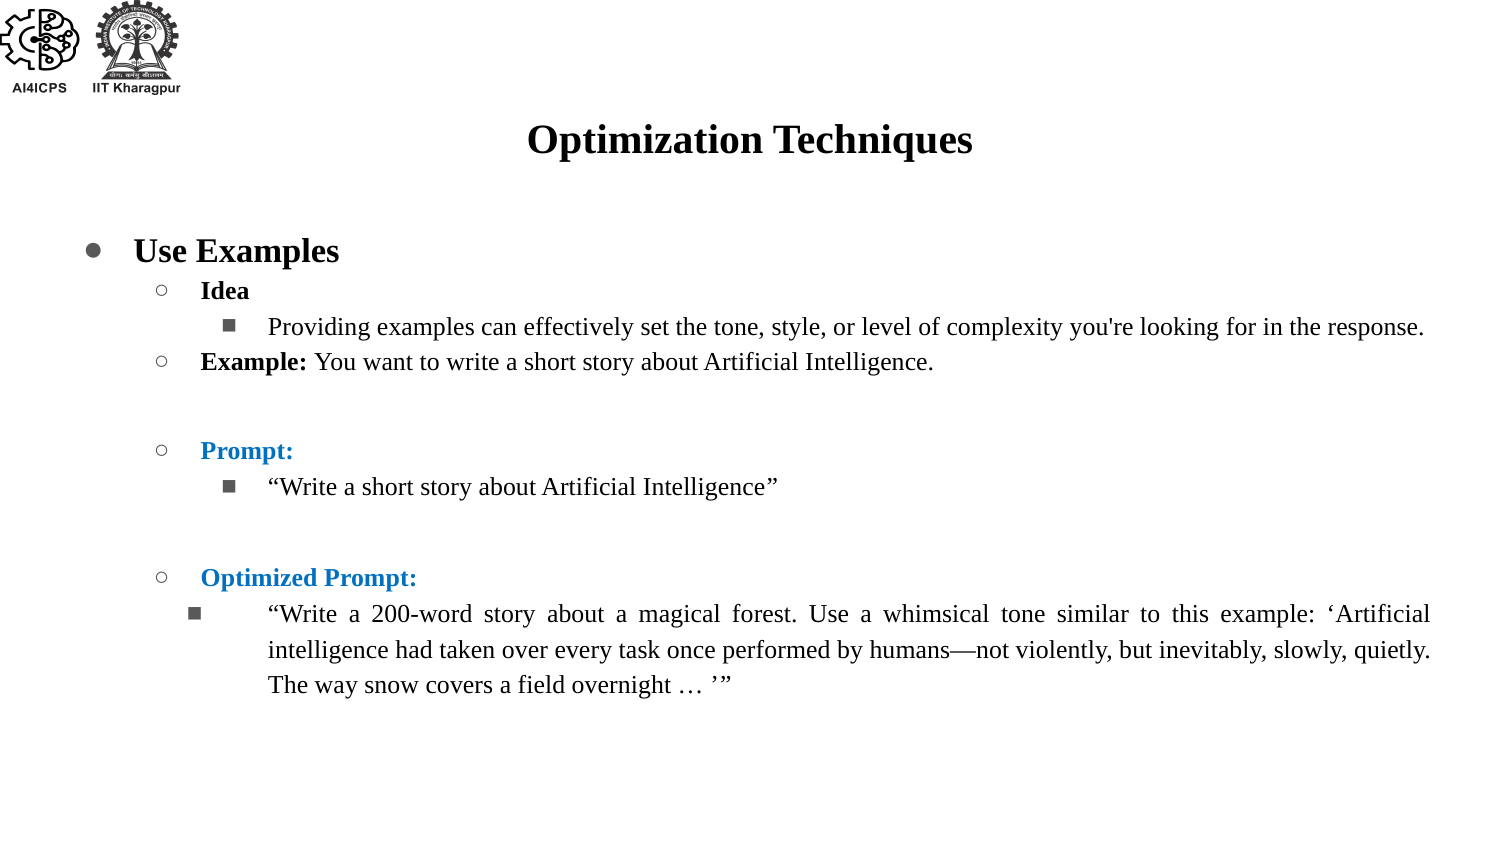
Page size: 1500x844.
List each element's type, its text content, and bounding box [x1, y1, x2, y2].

list Use Examples Idea Providing examples can effectively set the tone, style, or level of complexity you're looking for in the response. Example: You want to write a short story about Artificial Intelligence. Prompt: “Write a short story about Artificial Intelligence” Optimized Prompt: “Write a 200-word story about a magical forest. Use a whimsical tone similar to this example: ‘Artificial intelligence had taken over every task once performed by humans—not violently, but inevitably, slowly, quietly. The way snow covers a field overnight … ’” [51, 206, 1449, 750]
picture [0, 0, 181, 95]
title Optimization Techniques [51, 96, 1449, 191]
